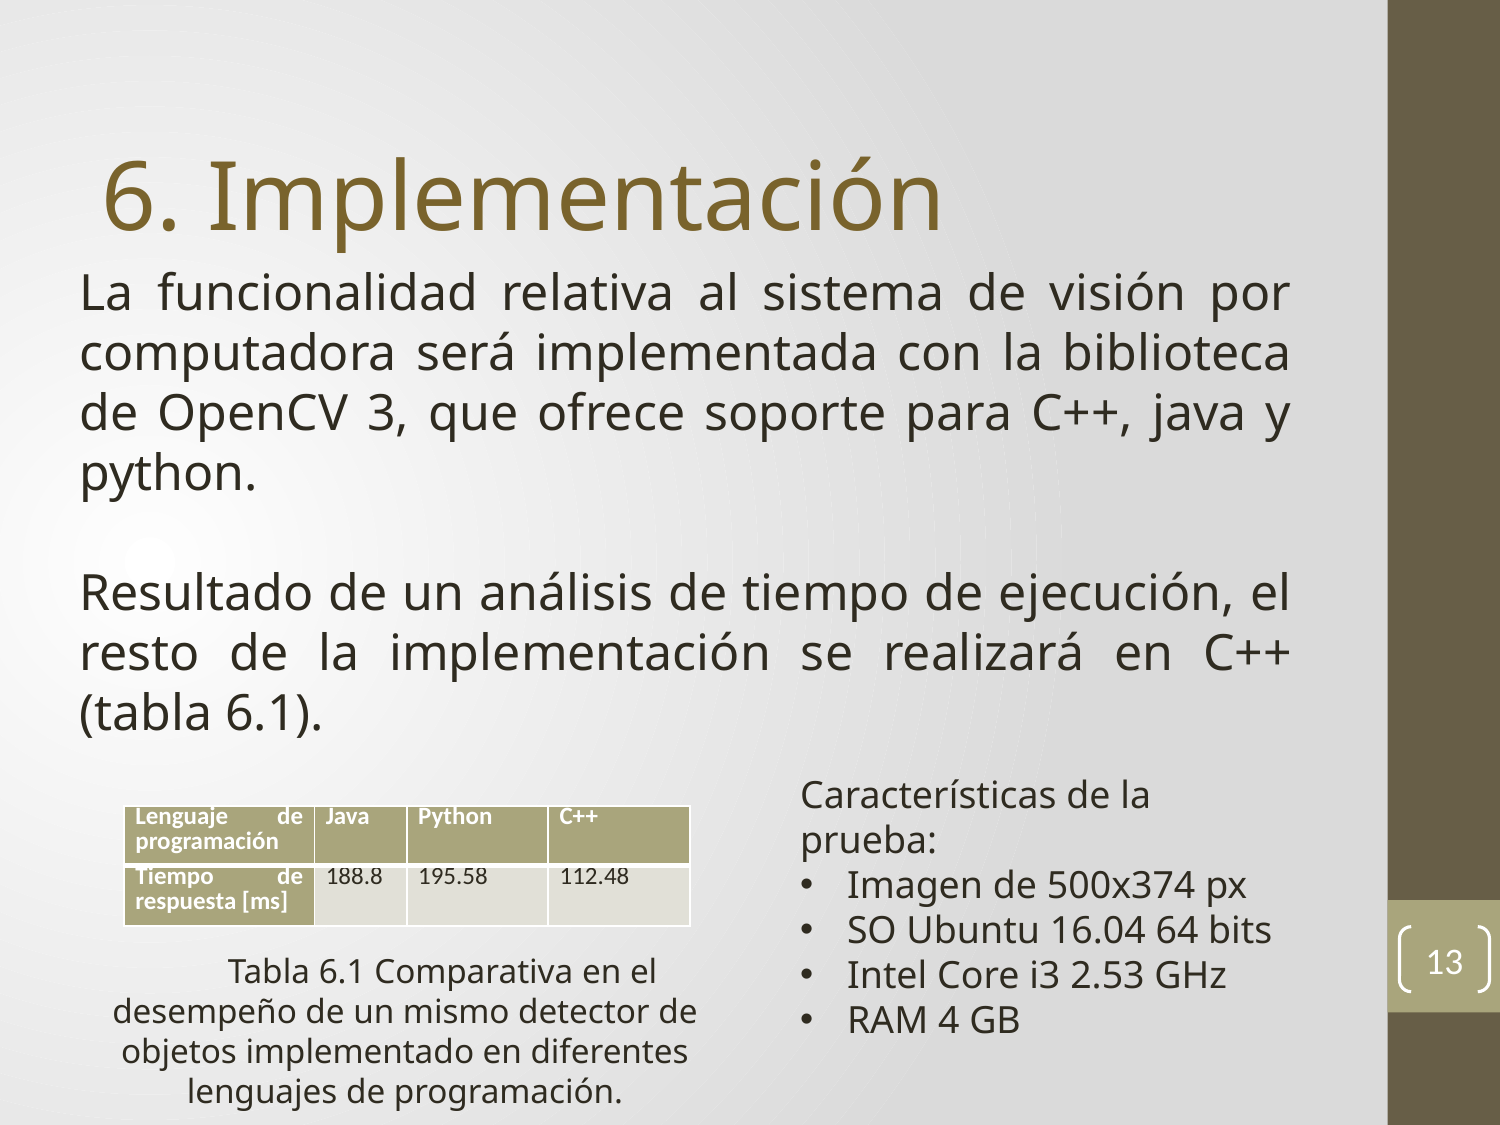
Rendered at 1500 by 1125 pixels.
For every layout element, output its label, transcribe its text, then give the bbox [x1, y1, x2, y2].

table_cell 188.8 [315, 868, 406, 925]
table_header Python [408, 807, 547, 863]
text_box Tabla 6.1 Comparativa en el desempeño de un mismo detector de objetos implementado en diferentes lenguajes de programación. [63, 903, 748, 1118]
slide_number 13 [1397, 925, 1492, 994]
text_box La funcionalidad relativa al sistema de visión por computadora será implementada con la biblioteca de OpenCV 3, que ofrece soporte para C++, java y python. Resultado de un análisis de tiempo de ejecución, el resto de la implementación se realizará en C++ (tabla 6.1). [64, 253, 1308, 808]
text_box 6. Implementación [78, 69, 1319, 257]
table_header C++ [549, 807, 689, 863]
table_cell 195.58 [408, 868, 547, 925]
table_header Java [315, 807, 406, 863]
text_box Características de la prueba: Imagen de 500x374 px SO Ubuntu 16.04 64 bits Intel Core i3 2.53 GHz RAM 4 GB [785, 763, 1308, 1048]
table_header Lenguaje de programación [125, 807, 314, 863]
table_cell Tiempo de respuesta [ms] [125, 868, 314, 925]
table_cell 112.48 [549, 868, 689, 925]
